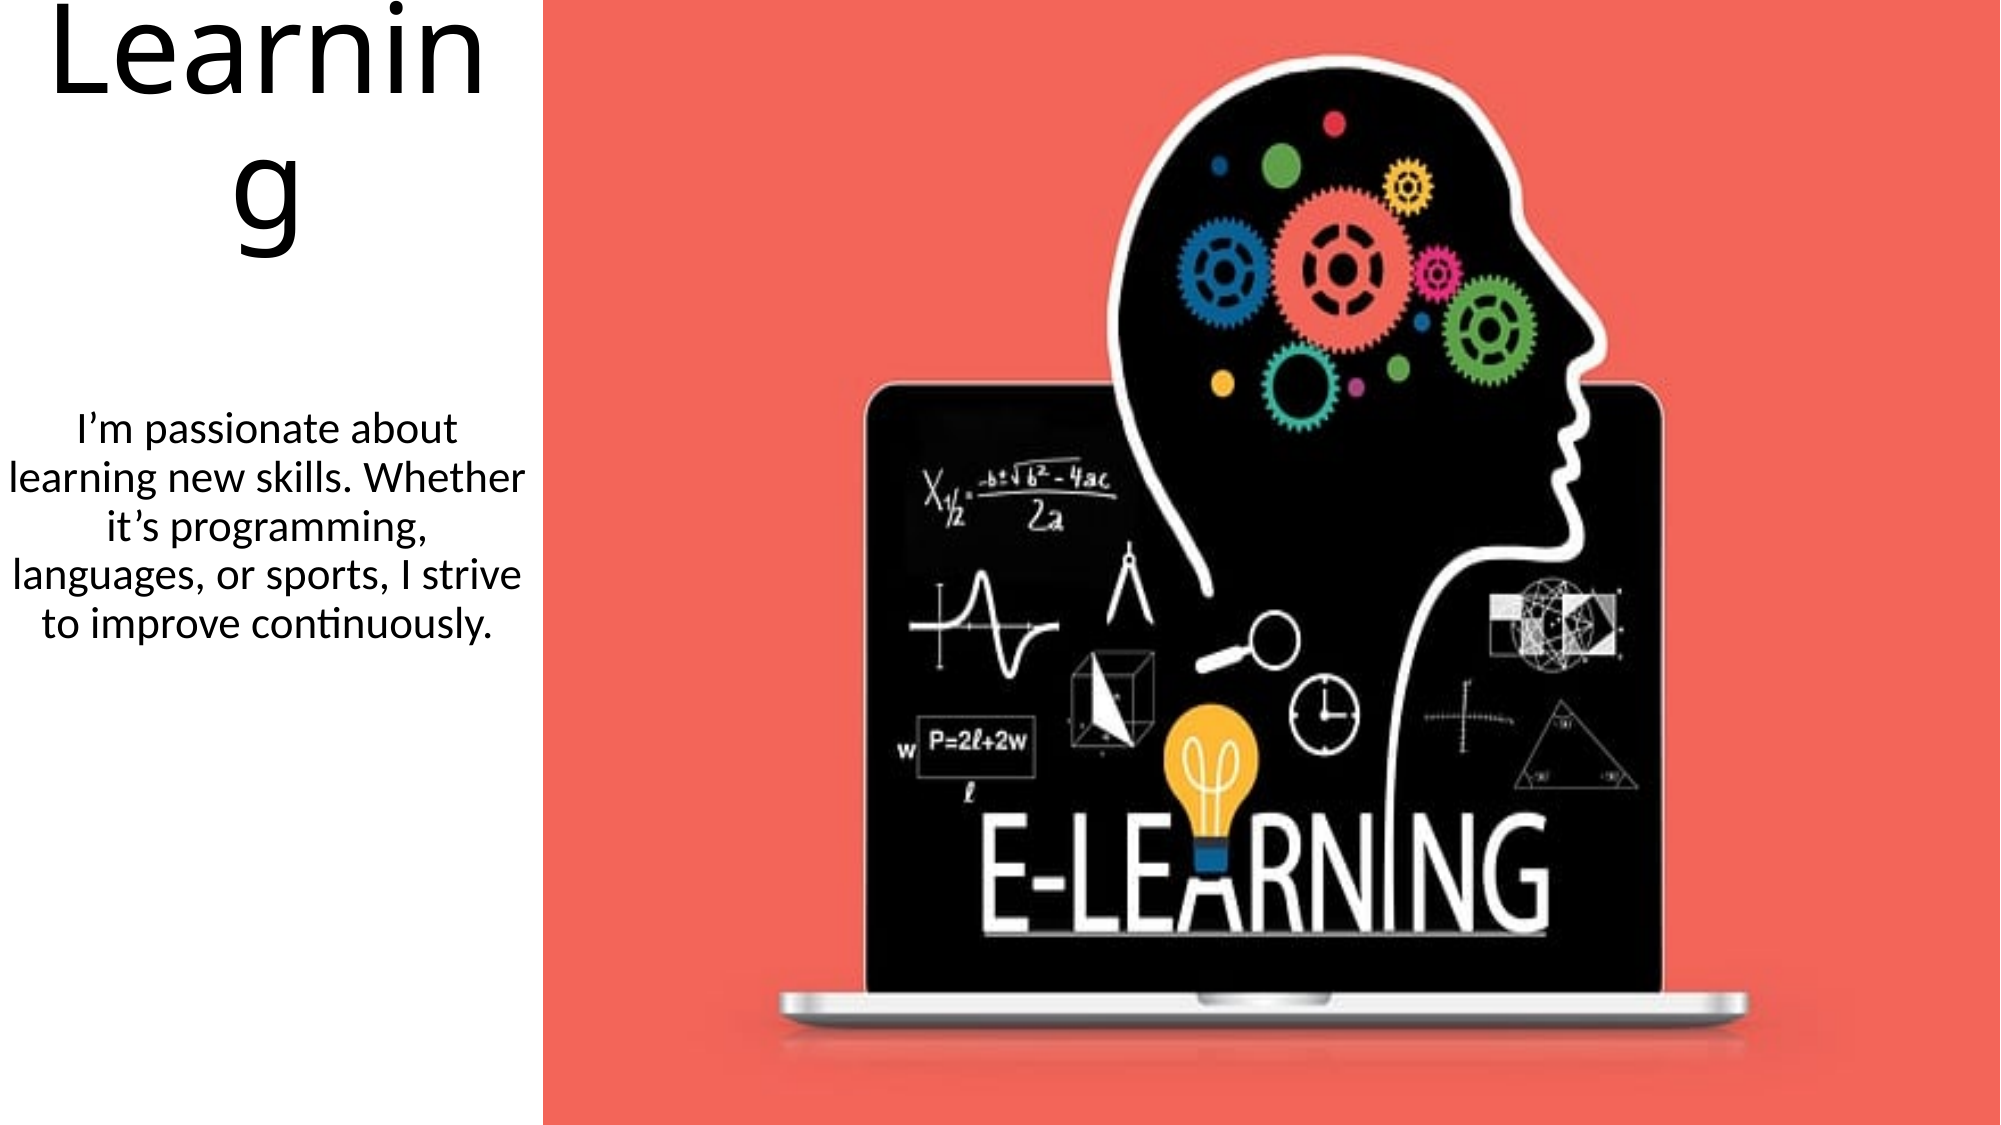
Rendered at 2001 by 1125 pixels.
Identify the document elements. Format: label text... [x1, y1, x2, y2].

picture [543, 0, 2000, 1125]
subtitle I’m passionate about learning new skills. Whether it’s programming, languages, or sports, I strive to improve continuously. [0, 397, 543, 670]
title Learning [8, 95, 527, 264]
